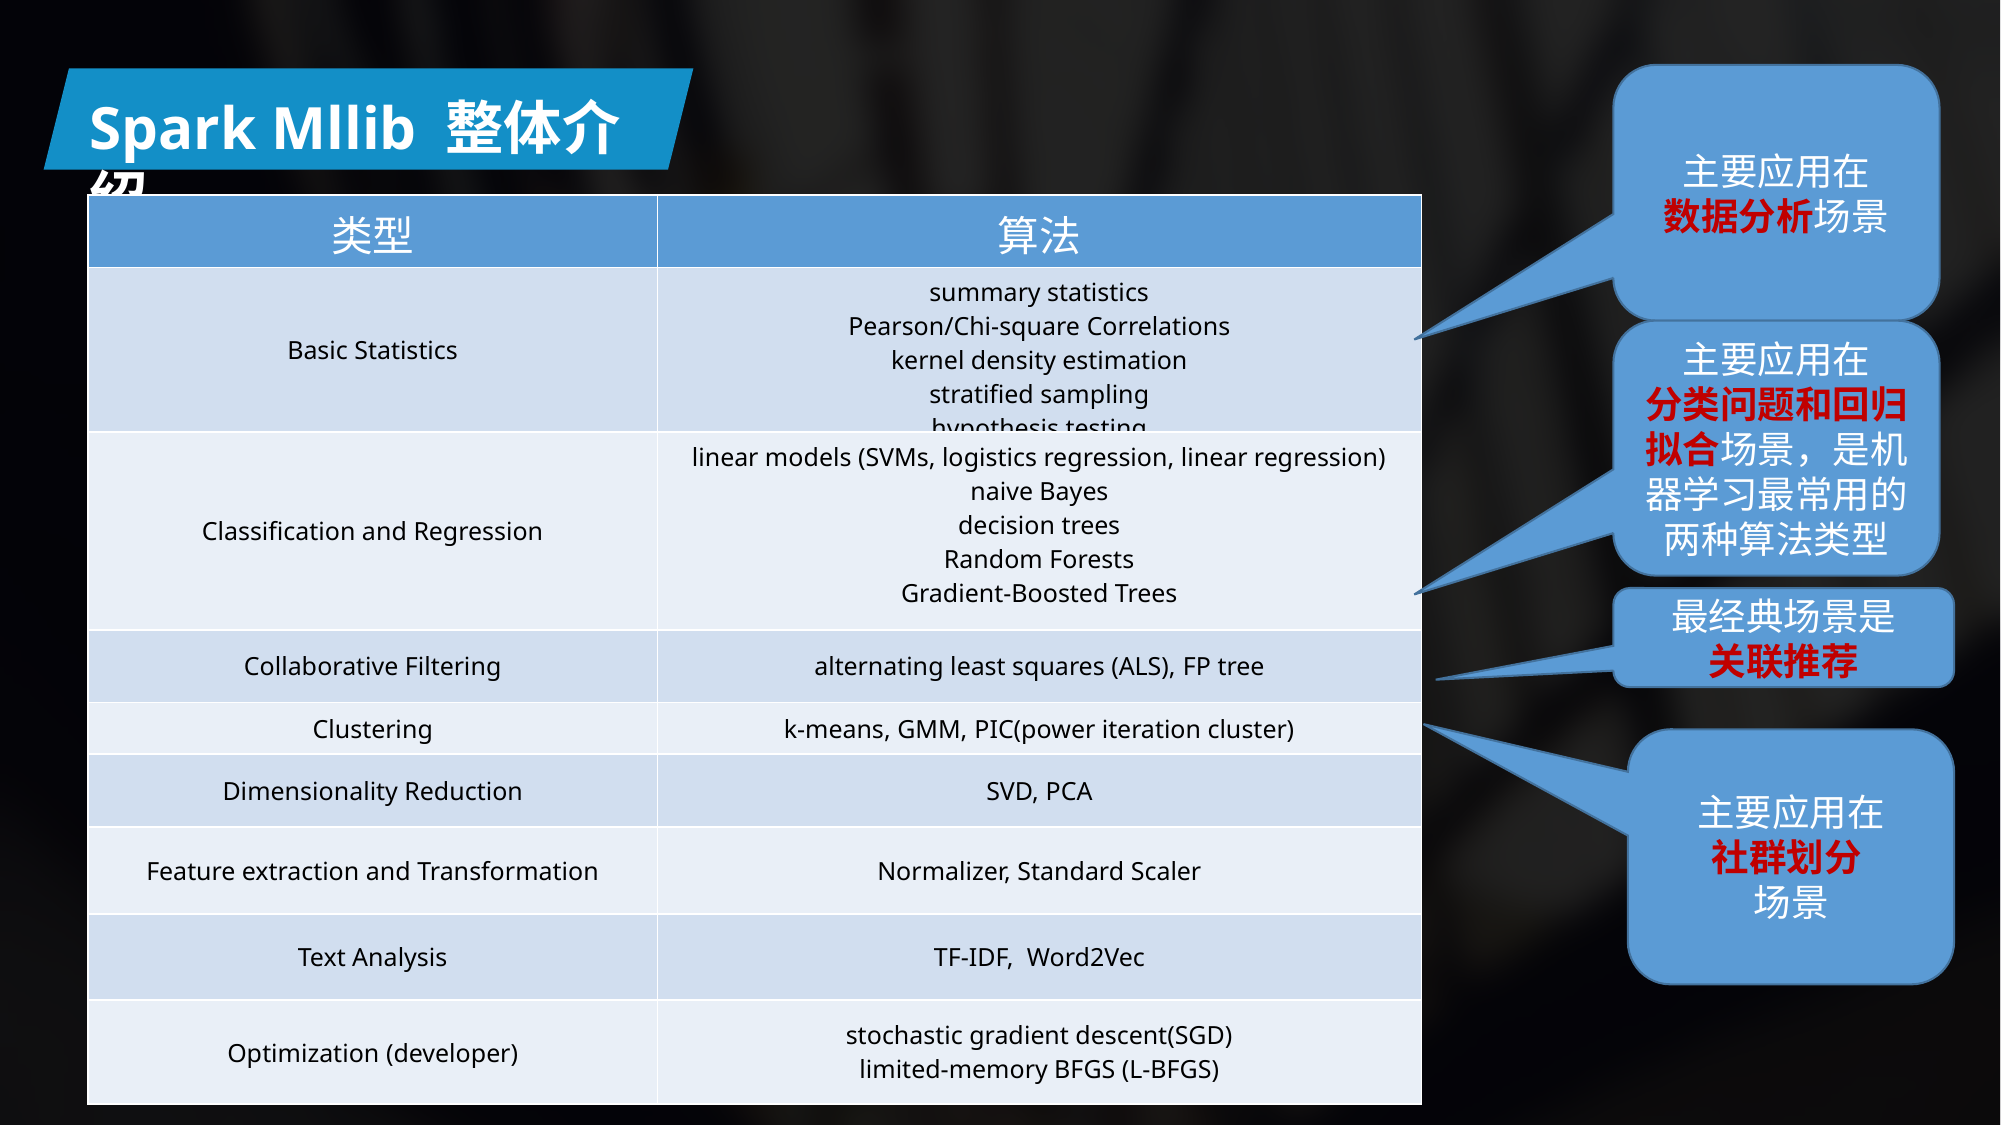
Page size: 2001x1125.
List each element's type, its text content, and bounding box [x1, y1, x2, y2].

table_cell alternating least squares (ALS), FP tree [658, 631, 1421, 702]
table_cell Dimensionality Reduction [89, 755, 657, 826]
table_cell Classification and Regression [89, 433, 657, 629]
text_box 主要应用在 社群划分 场景 [1423, 723, 1956, 986]
table_cell TF-IDF, Word2Vec [658, 915, 1421, 999]
text_box Spark Mllib 整体介绍 [74, 83, 694, 239]
text_box 主要应用在 分类问题和回归拟合场景，是机器学习最常用的两种算法类型 [1413, 319, 1941, 596]
table_cell k-means, GMM, PIC(power iteration cluster) [658, 703, 1421, 753]
table_header 算法 [658, 196, 1421, 267]
table_cell summary statistics Pearson/Chi-square Correlations kernel density estimation stratified sampling hypothesis testing [658, 268, 1421, 431]
text_box 主要应用在 数据分析场景 [1413, 63, 1941, 341]
table_cell Clustering [89, 703, 657, 753]
table_cell Collaborative Filtering [89, 631, 657, 702]
table_cell SVD, PCA [658, 755, 1421, 826]
table_header 类型 [89, 196, 657, 267]
table_cell Text Analysis [89, 915, 657, 999]
table_cell Feature extraction and Transformation [89, 828, 657, 913]
table_cell stochastic gradient descent(SGD) limited-memory BFGS (L-BFGS) [658, 1001, 1421, 1103]
table_cell linear models (SVMs, logistics regression, linear regression) naive Bayes decision trees Random Forests Gradient-Boosted Trees [658, 433, 1421, 629]
table_cell Basic Statistics [89, 268, 657, 431]
text_box [42, 67, 695, 171]
table_cell Normalizer, Standard Scaler [658, 828, 1421, 913]
table_cell Optimization (developer) [89, 1001, 657, 1103]
text_box 最经典场景是 关联推荐 [1435, 586, 1956, 689]
